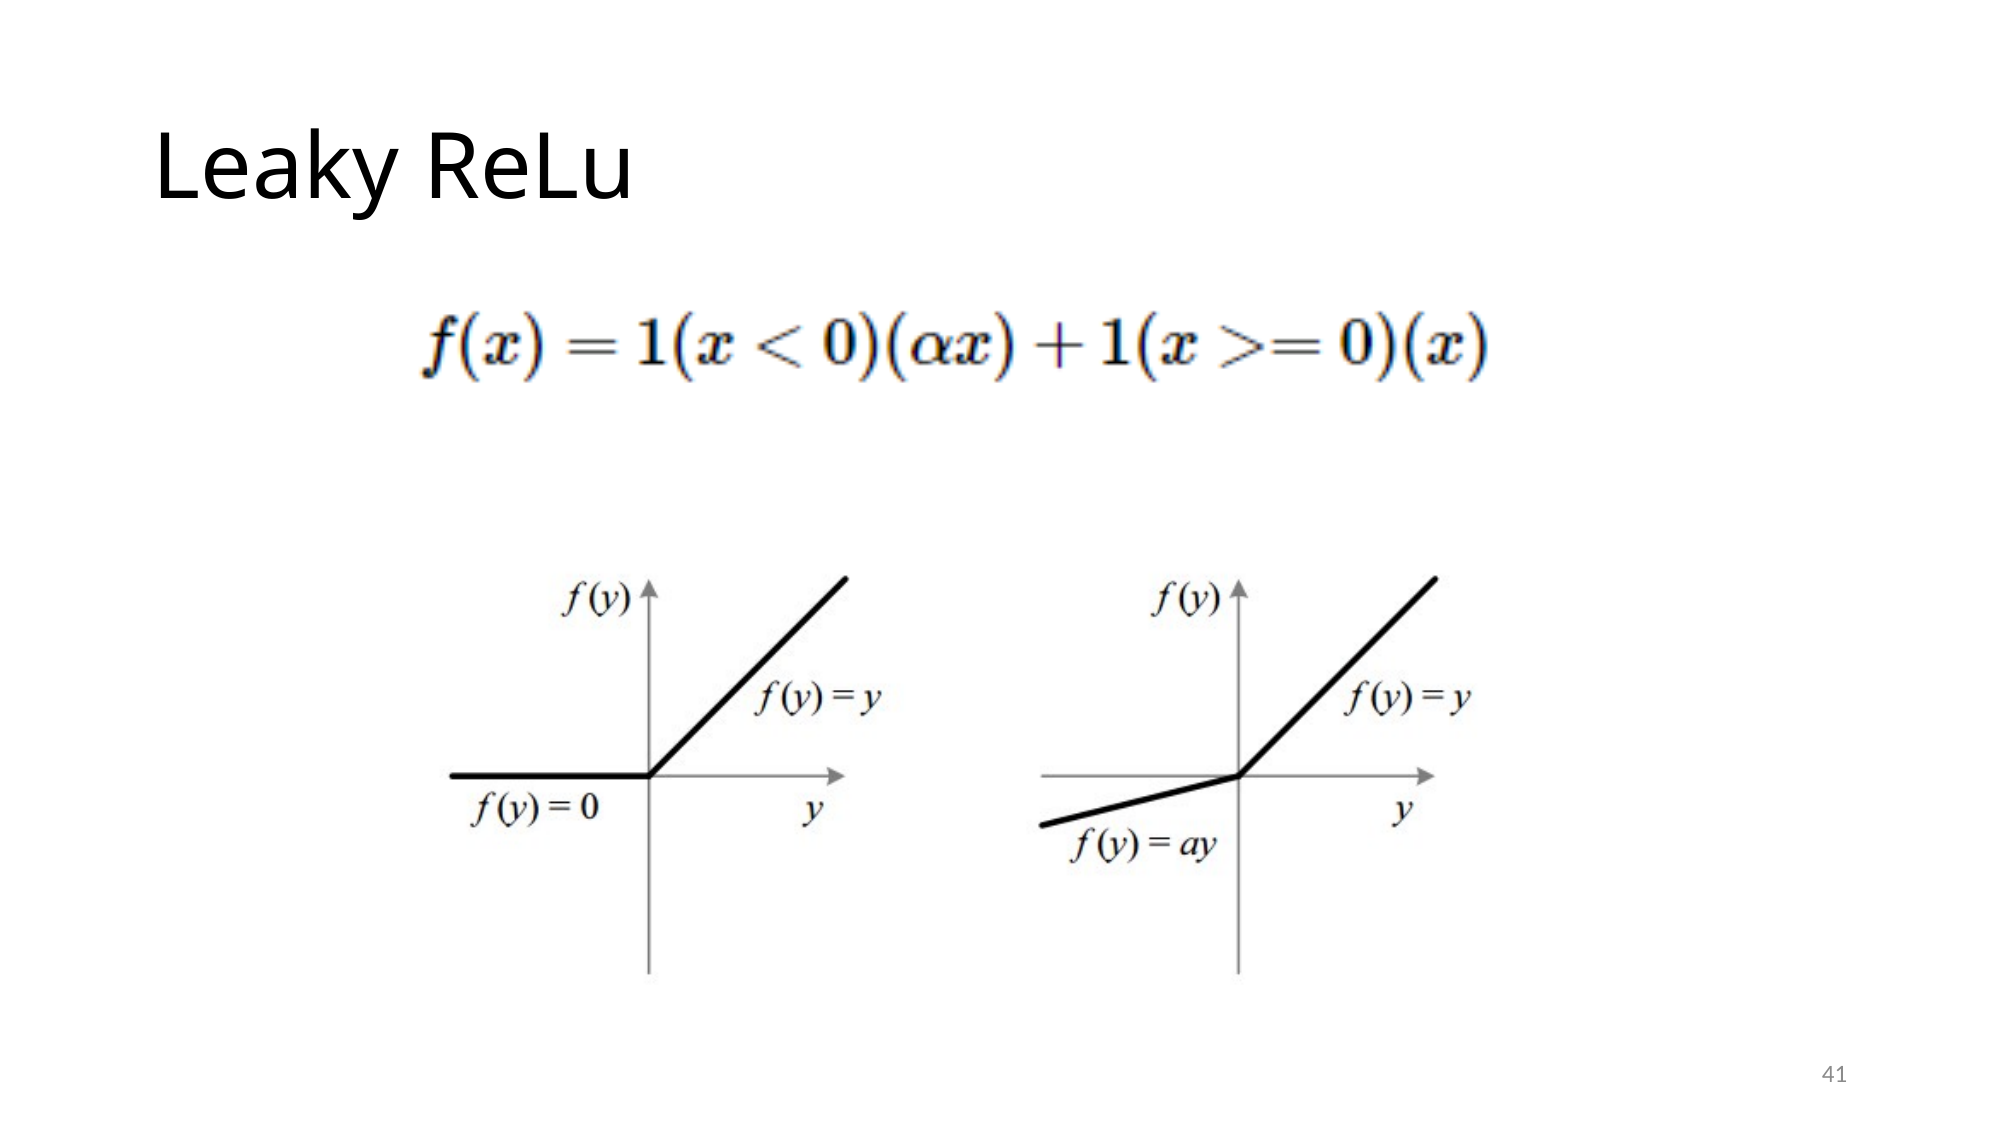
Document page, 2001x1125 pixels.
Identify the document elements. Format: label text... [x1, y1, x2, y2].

title Leaky ReLu [137, 59, 1863, 278]
slide_number 41 [1412, 1042, 1863, 1103]
picture [358, 547, 1559, 1014]
picture [407, 299, 1509, 404]
